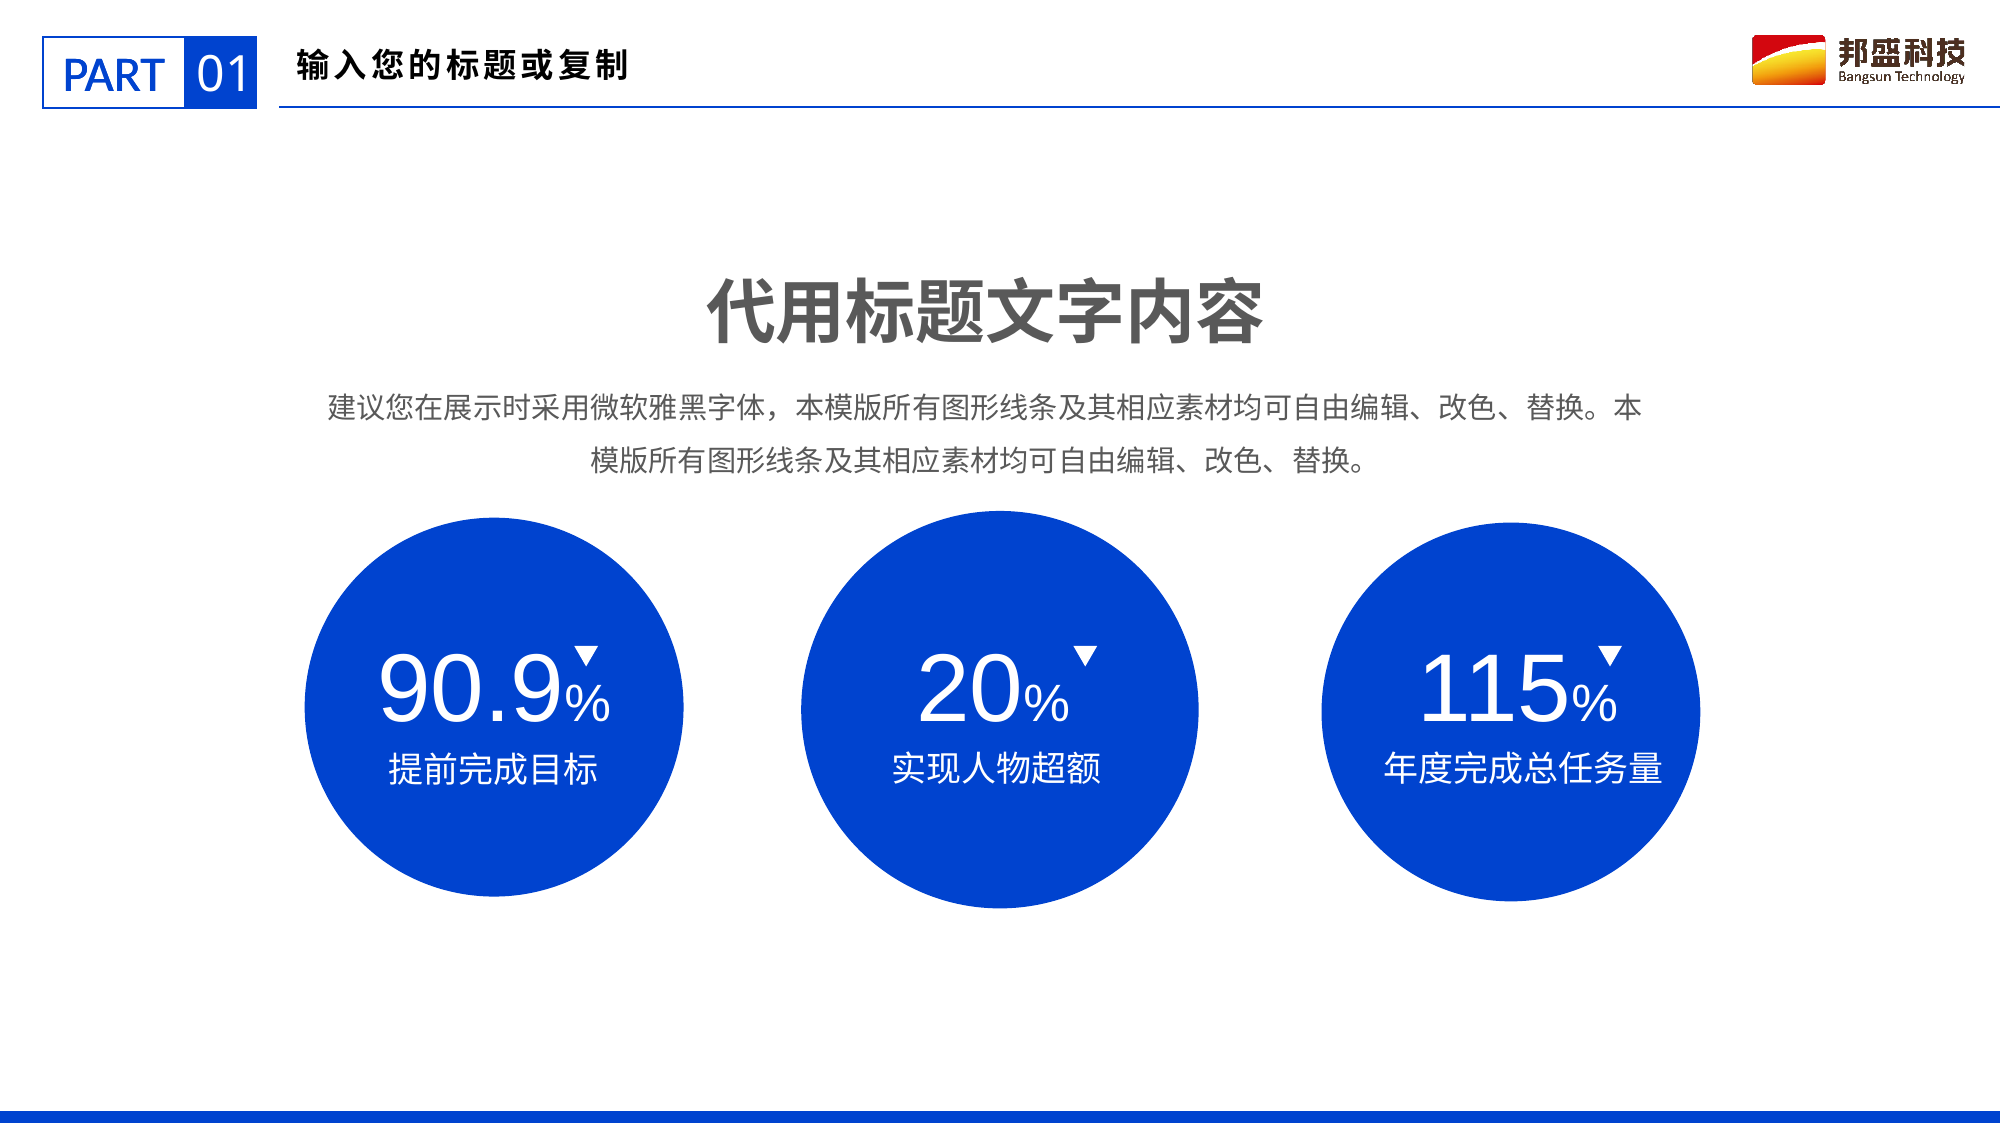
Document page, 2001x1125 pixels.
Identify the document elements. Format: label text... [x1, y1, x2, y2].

text_box 输入您的标题或复制 [281, 36, 645, 92]
picture [1750, 35, 1965, 87]
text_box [1367, 618, 1680, 797]
text_box 代用标题文字内容 [690, 259, 1282, 360]
text_box [801, 510, 1199, 909]
text_box [304, 517, 684, 897]
text_box PART [47, 34, 180, 110]
text_box [1321, 522, 1701, 902]
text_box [875, 618, 1118, 797]
text_box 01 [182, 34, 269, 109]
text_box 建议您在展示时采用微软雅黑字体，本模版所有图形线条及其相应素材均可自由编辑、改色、替换。本模版所有图形线条及其相应素材均可自由编辑、改色、替换。 [301, 364, 1670, 485]
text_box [358, 618, 631, 798]
